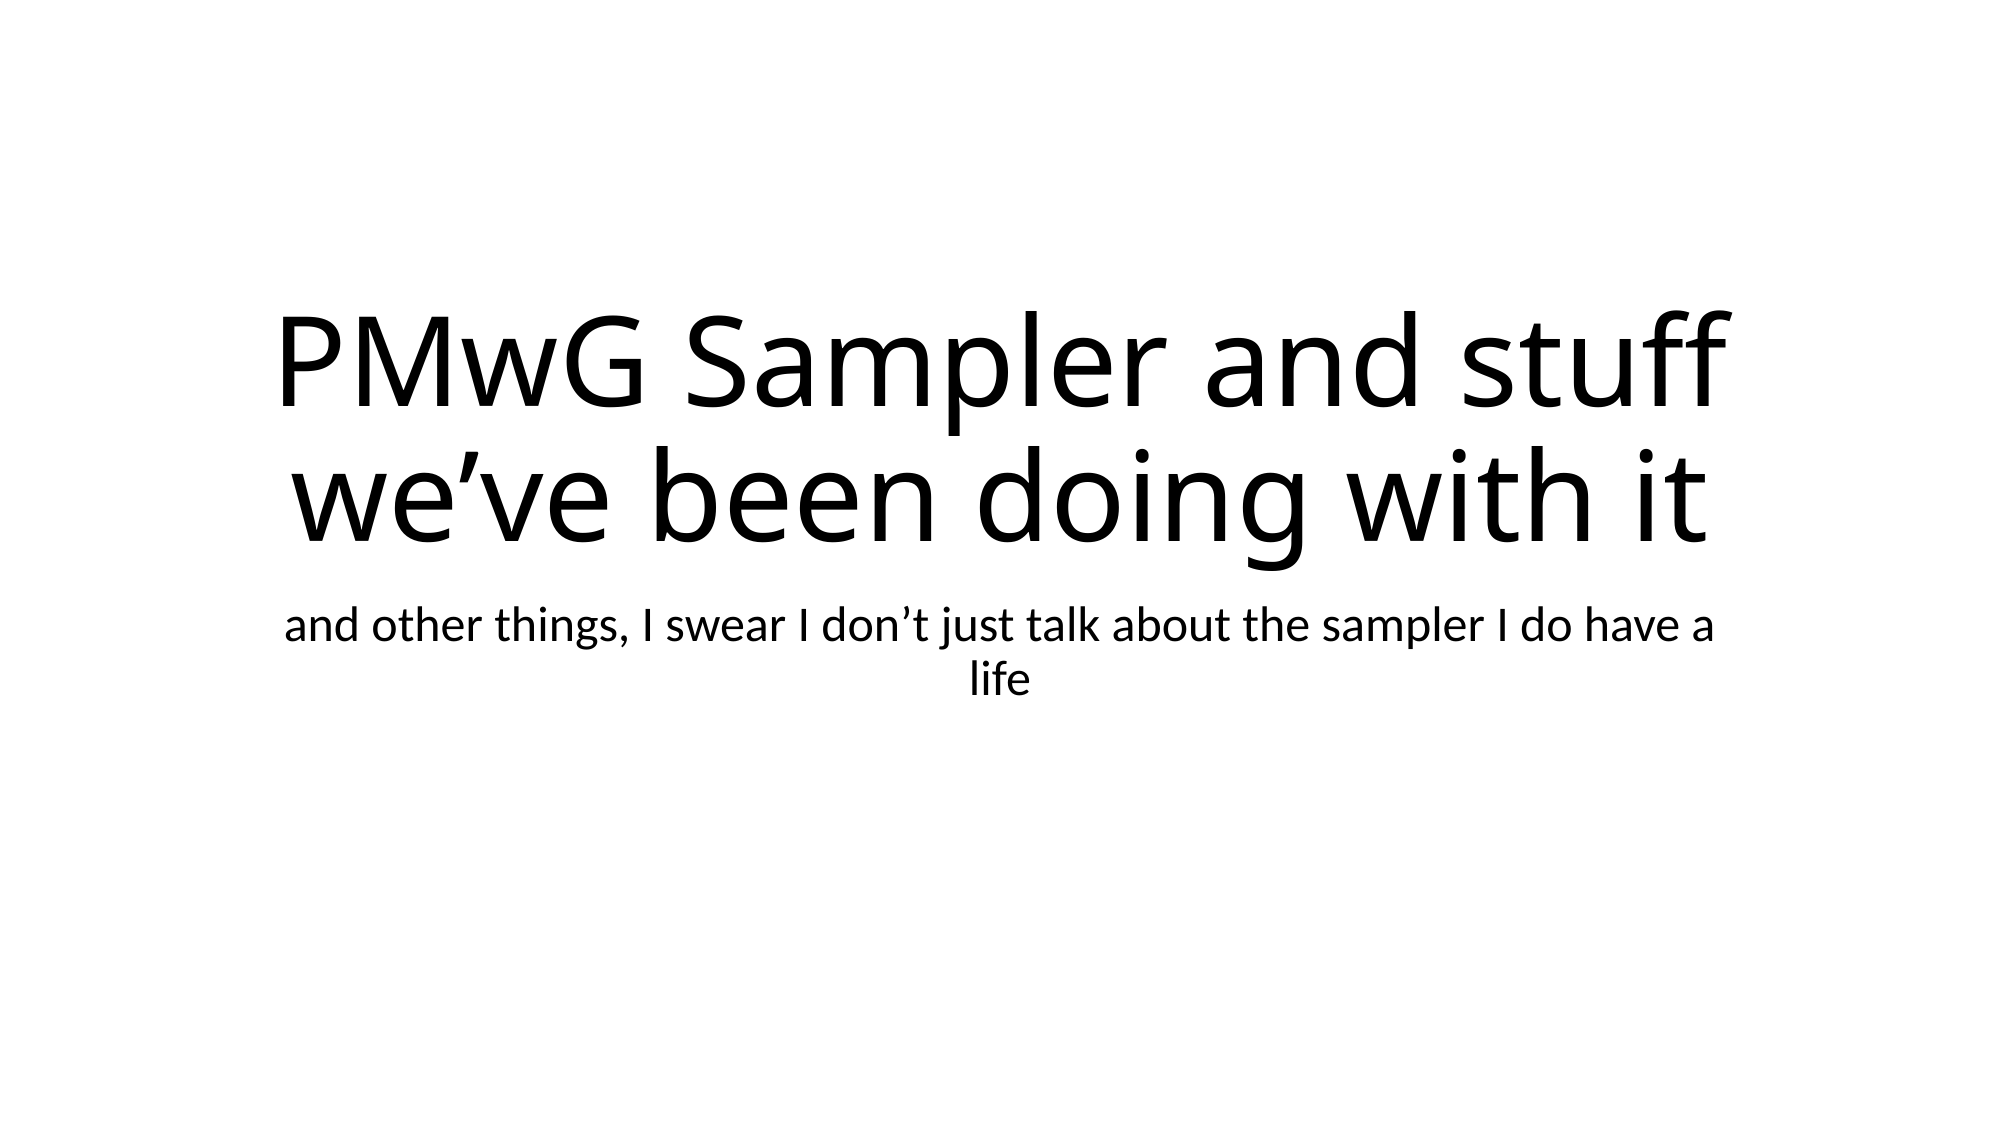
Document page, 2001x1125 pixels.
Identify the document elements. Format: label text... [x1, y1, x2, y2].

subtitle and other things, I swear I don’t just talk about the sampler I do have a life [249, 590, 1750, 863]
title PMwG Sampler and stuff we’ve been doing with it [249, 184, 1750, 576]
